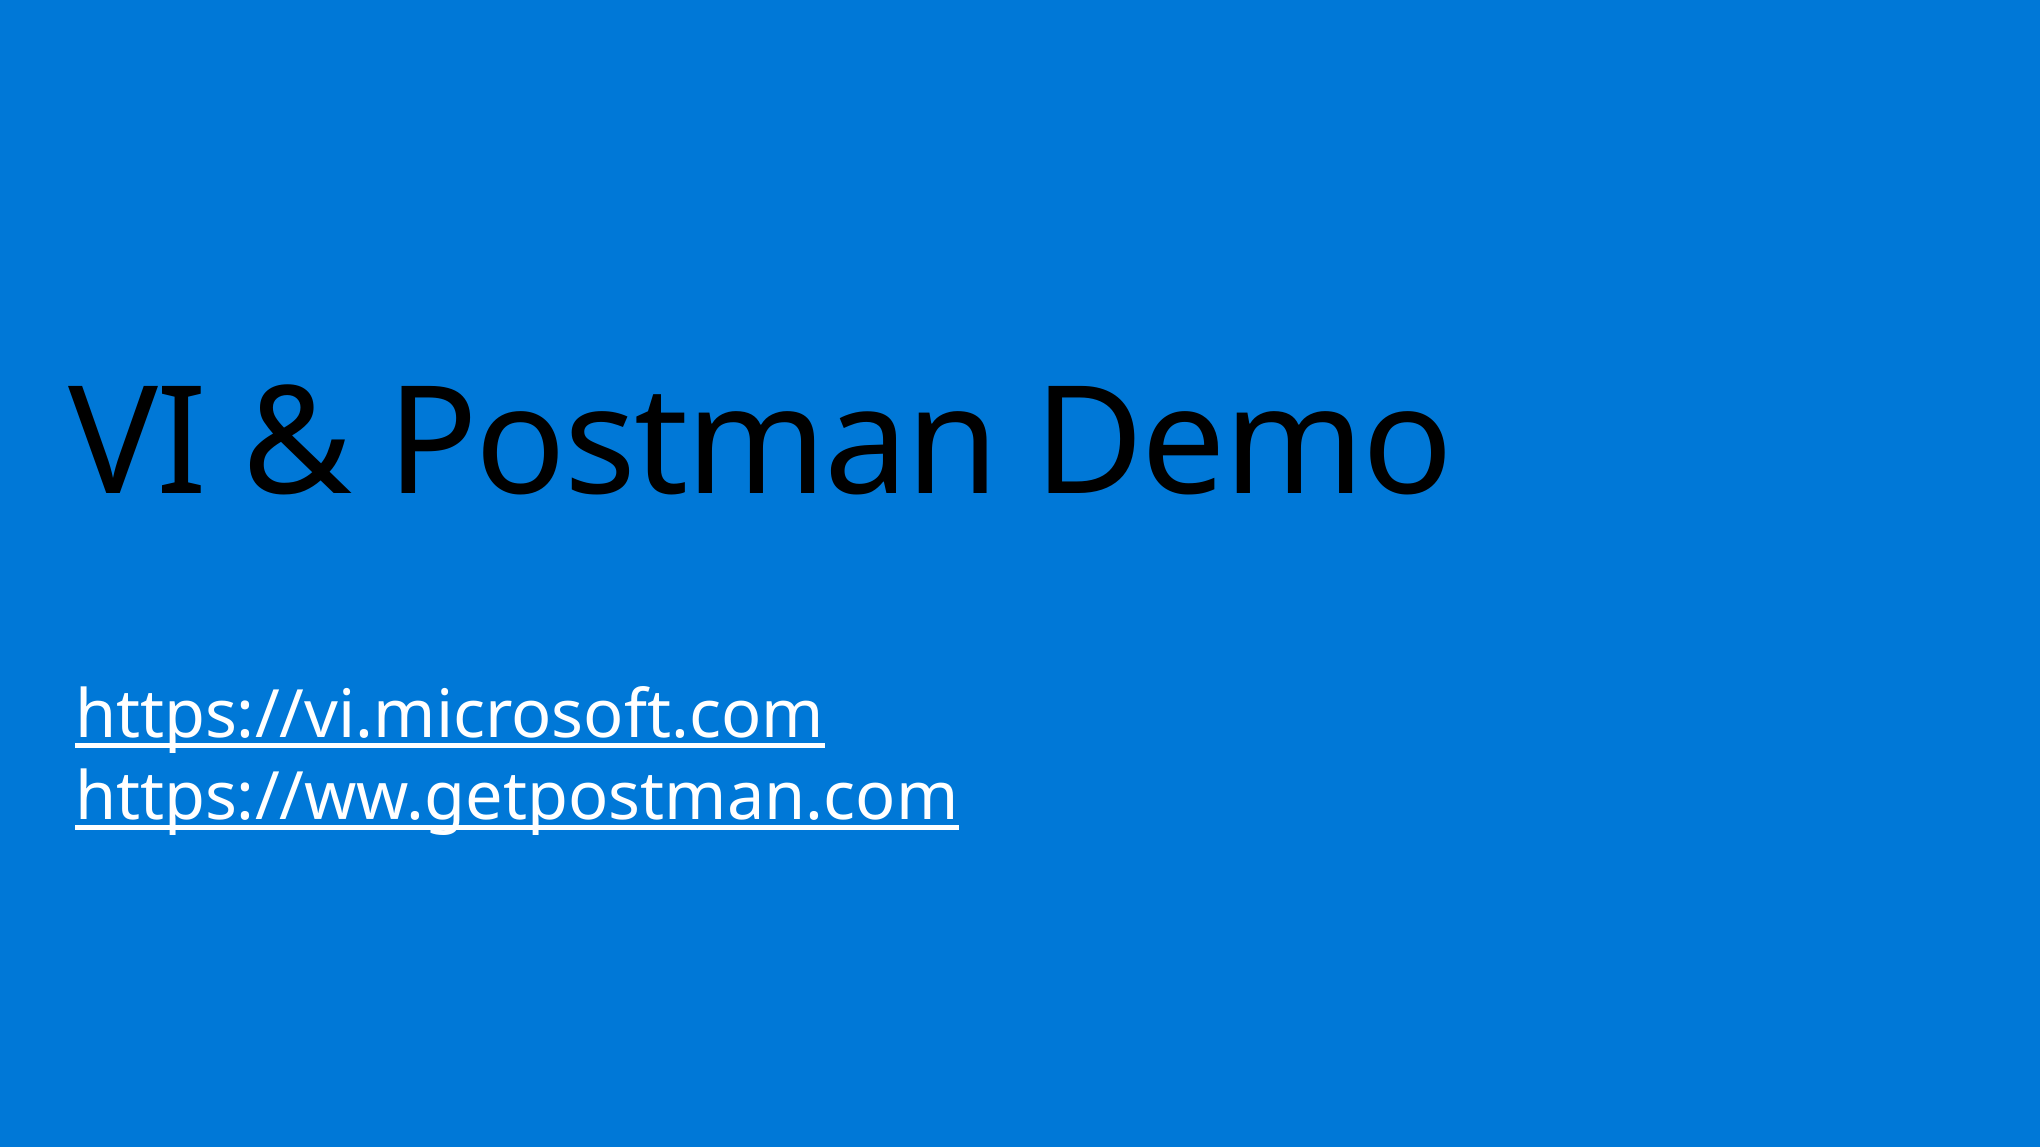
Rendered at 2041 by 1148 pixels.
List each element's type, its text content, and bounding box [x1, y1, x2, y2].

title VI & Postman Demo [45, 348, 1695, 543]
list https://vi.microsoft.com https://ww.getpostman.com [45, 648, 1696, 843]
